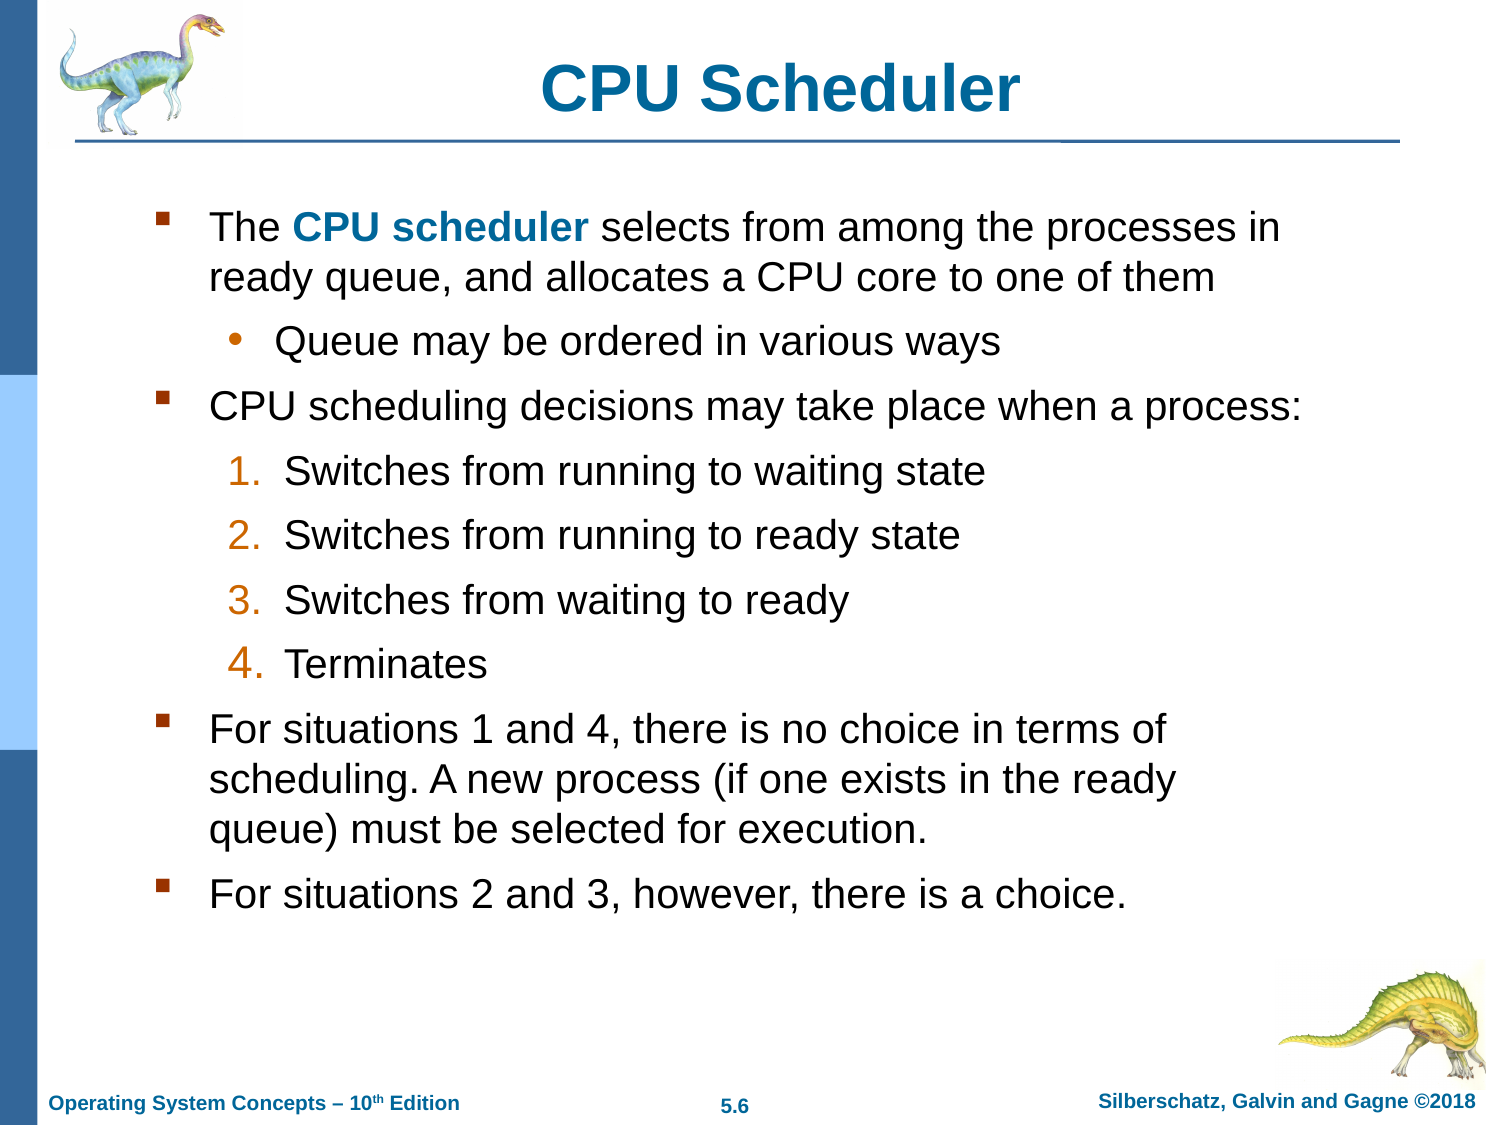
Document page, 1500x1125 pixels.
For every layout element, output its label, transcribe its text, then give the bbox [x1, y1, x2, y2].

picture [1275, 959, 1486, 1090]
title CPU Scheduler [137, 37, 1425, 133]
list The CPU scheduler selects from among the processes in ready queue, and allocates a CPU core to one of them Queue may be ordered in various ways CPU scheduling decisions may take place when a process: 1. Switches from running to waiting state 2. Switches from running to ready state 3. Switches from waiting to ready Terminates For situations 1 and 4, there is no choice in terms of scheduling. A new process (if one exists in the ready queue) must be selected for execution. For situations 2 and 3, however, there is a choice. [137, 191, 1324, 981]
picture [46, 0, 243, 149]
